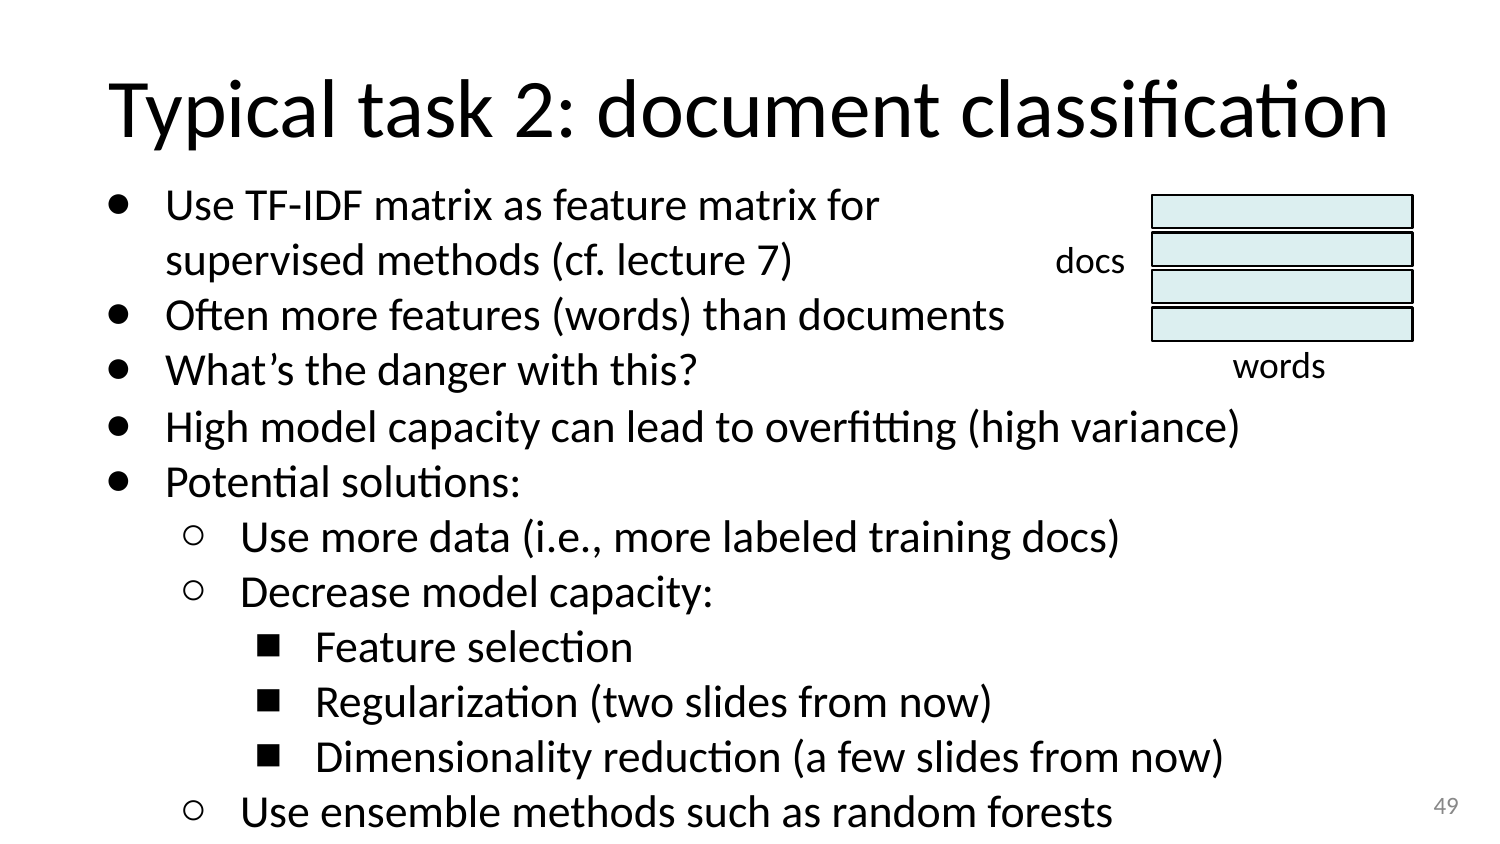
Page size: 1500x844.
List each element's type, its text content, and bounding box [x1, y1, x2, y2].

text_box [1151, 232, 1413, 266]
list Use TF-IDF matrix as feature matrix for supervised methods (cf. lecture 7) Often more features (words) than documents What’s the danger with this? [75, 159, 1452, 381]
text_box words [1156, 341, 1403, 381]
text_box docs [1040, 228, 1153, 274]
title Typical task 2: document classification [75, 33, 1425, 159]
text_box [1151, 270, 1413, 304]
list High model capacity can lead to overfitting (high variance) Potential solutions: Use more data (i.e., more labeled training docs) Decrease model capacity: Feature selection Regularization (two slides from now) Dimensionality reduction (a few slides from now) Use ensemble methods such as random forests [75, 381, 1452, 787]
text_box [1151, 195, 1413, 229]
text_box [1151, 307, 1413, 341]
slide_number ‹#› [1123, 782, 1474, 827]
